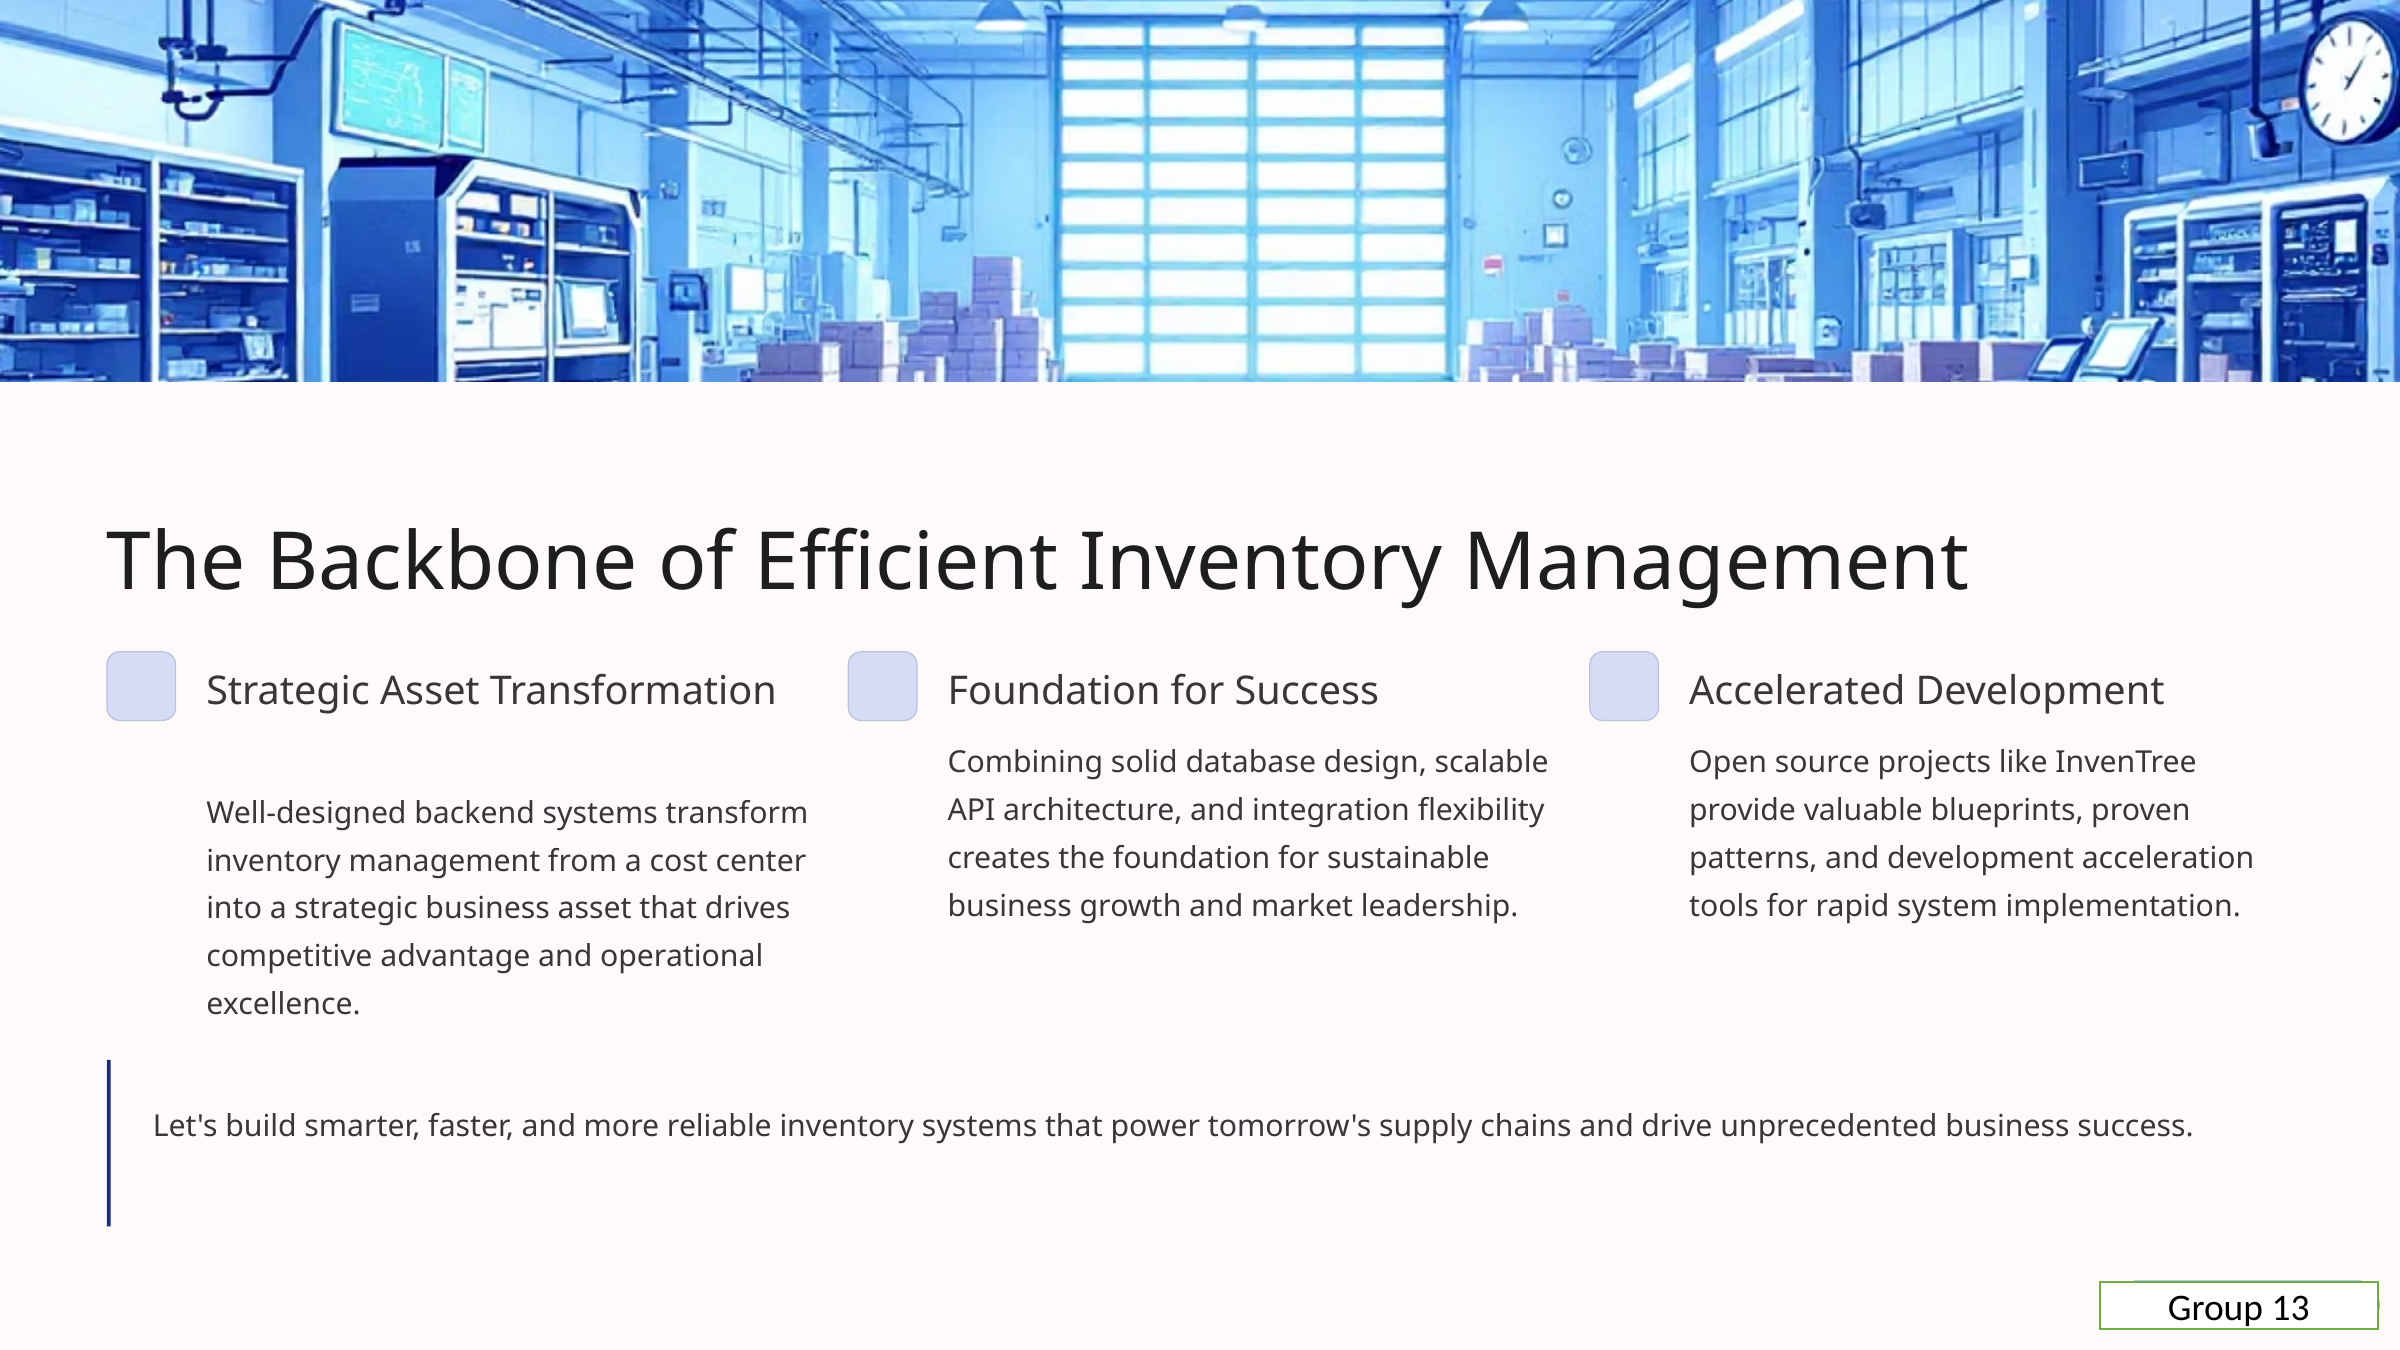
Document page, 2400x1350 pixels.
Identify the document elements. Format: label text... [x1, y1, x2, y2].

picture [2106, 1271, 2389, 1339]
text_box [1589, 651, 1659, 721]
text_box Accelerated Development [1689, 662, 2218, 713]
text_box [106, 1059, 111, 1227]
text_box Foundation for Success [947, 662, 1423, 713]
text_box Well-designed backend systems transform inventory management from a cost center into a strategic business asset that drives competitive advantage and operational excellence. [206, 781, 811, 1026]
text_box Open source projects like InvenTree provide valuable blueprints, proven patterns, and development acceleration tools for rapid system implementation. [1689, 730, 2293, 976]
picture [0, 0, 2400, 383]
text_box Combining solid database design, scalable API architecture, and integration flexibility creates the foundation for sustainable business growth and market leadership. [947, 730, 1552, 976]
text_box Strategic Asset Transformation [206, 662, 811, 763]
text_box [848, 651, 918, 721]
text_box The Backbone of Efficient Inventory Management [106, 505, 2131, 606]
text_box Group 13 [2099, 1281, 2379, 1330]
text_box Let's build smarter, faster, and more reliable inventory systems that power tomorrow's supply chains and drive unprecedented business success. [152, 1094, 2293, 1193]
text_box [106, 651, 176, 721]
